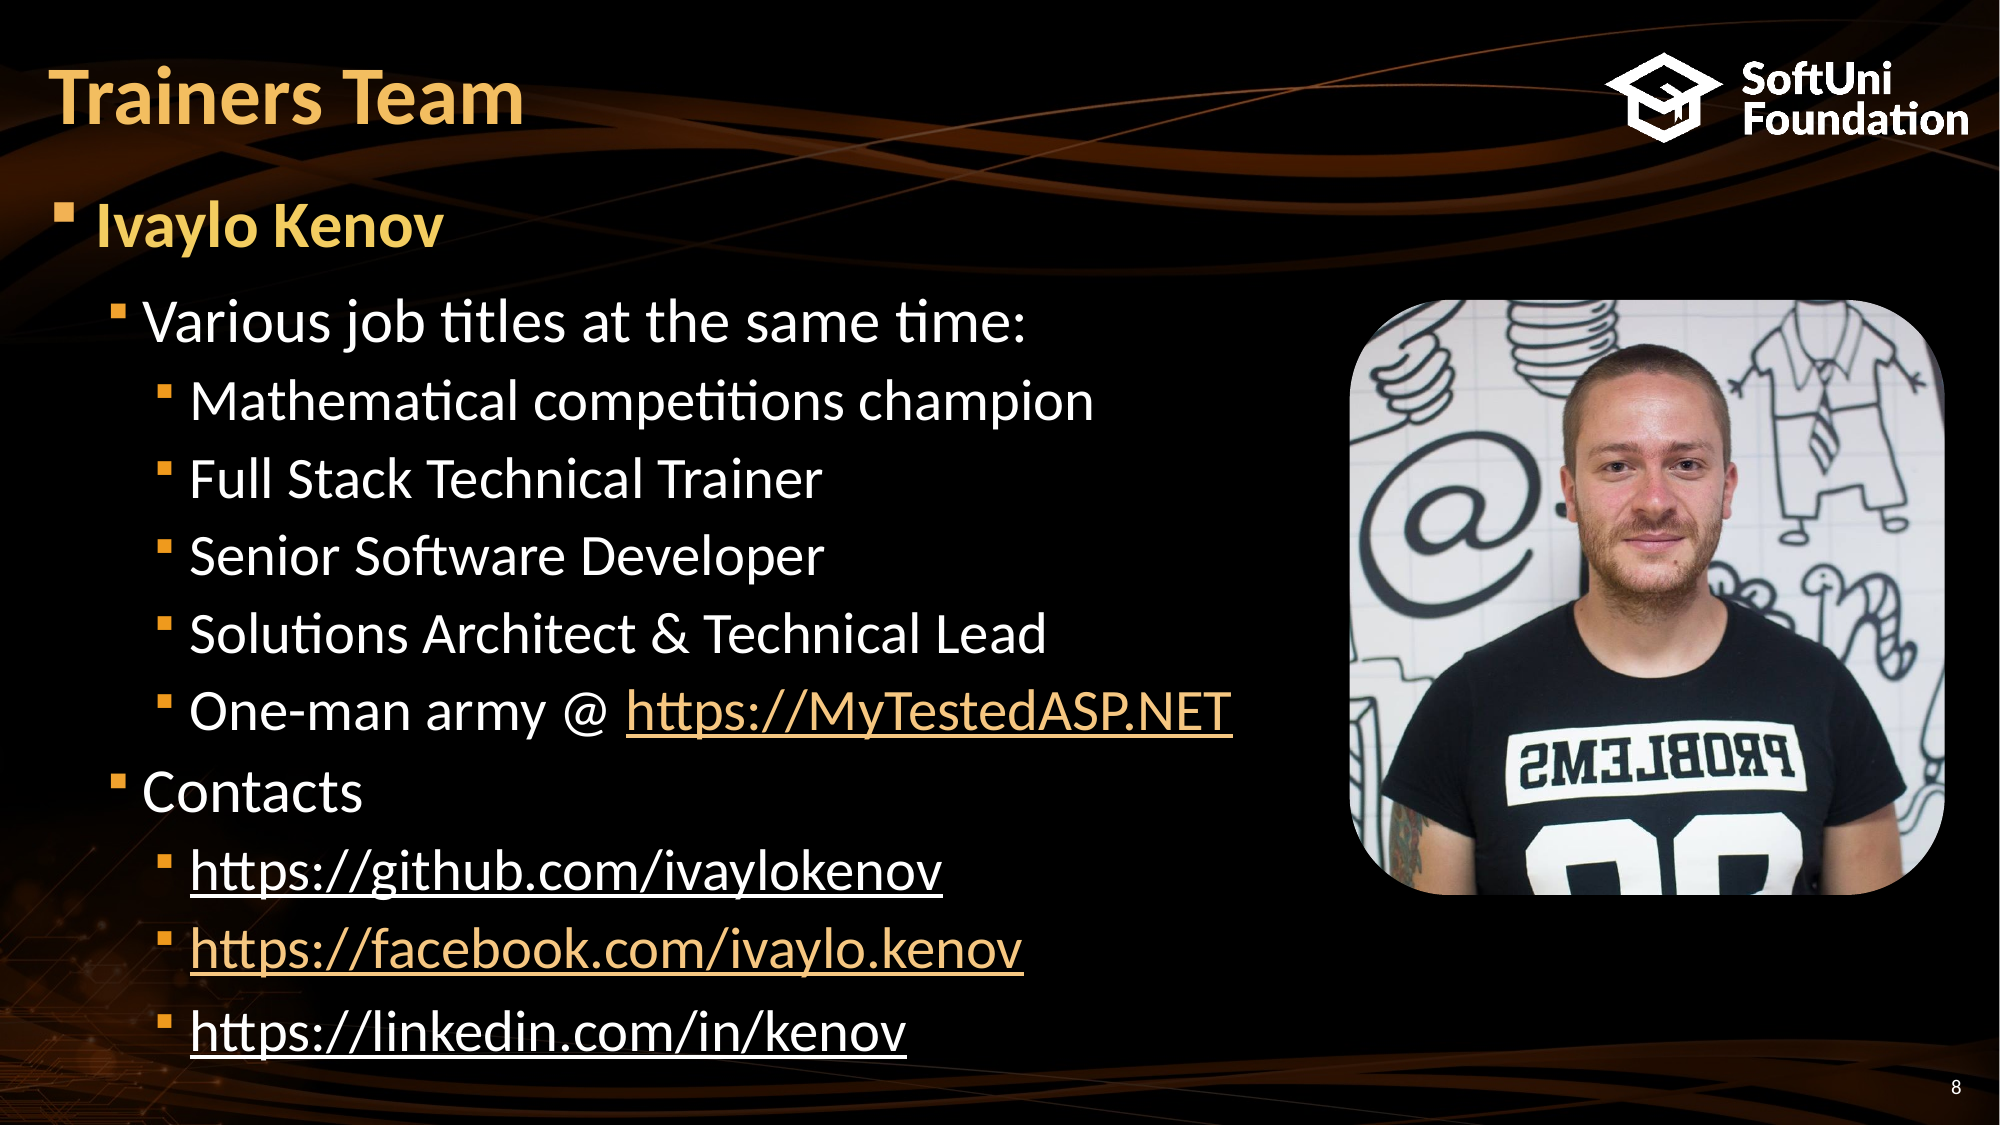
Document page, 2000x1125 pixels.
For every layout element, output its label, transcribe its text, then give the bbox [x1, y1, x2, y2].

title Trainers Team [30, 6, 1602, 189]
list Ivaylo Kenov Various job titles at the same time: Mathematical competitions champion Full Stack Technical Trainer Senior Software Developer Solutions Architect & Technical Lead One-man army @ https://MyTestedASP.NET Contacts https://github.com/ivaylokenov https://facebook.com/ivaylo.kenov https://linkedin.com/in/kenov [30, 189, 1450, 1071]
picture [0, 0, 2000, 1125]
slide_number 8 [1897, 1070, 1968, 1103]
